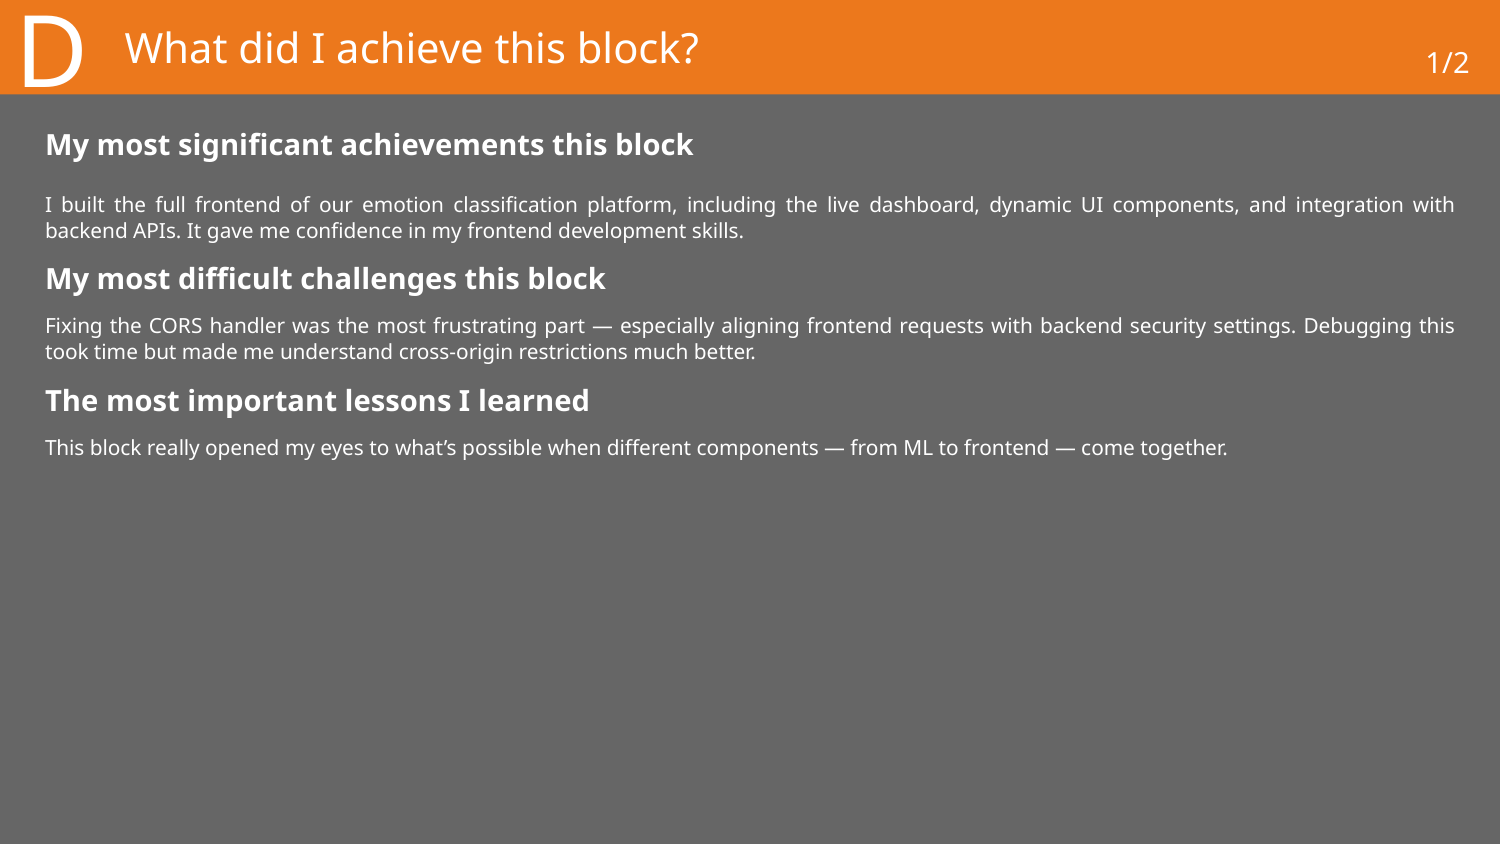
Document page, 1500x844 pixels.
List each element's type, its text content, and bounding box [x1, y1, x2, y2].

title 1/2 [1159, 0, 1485, 94]
list I built the full frontend of our emotion classification platform, including the live dashboard, dynamic UI components, and integration with backend APIs. It gave me confidence in my frontend development skills. My most difficult challenges this block Fixing the CORS handler was the most frustrating part — especially aligning frontend requests with backend security settings. Debugging this took time but made me understand cross-origin restrictions much better. The most important lessons I learned This block really opened my eyes to what’s possible when different components — from ML to frontend — come together. [30, 175, 1470, 815]
title What did I achieve this block? [109, 0, 1010, 94]
title D [0, 0, 95, 94]
subtitle My most significant achievements this block [30, 109, 930, 175]
